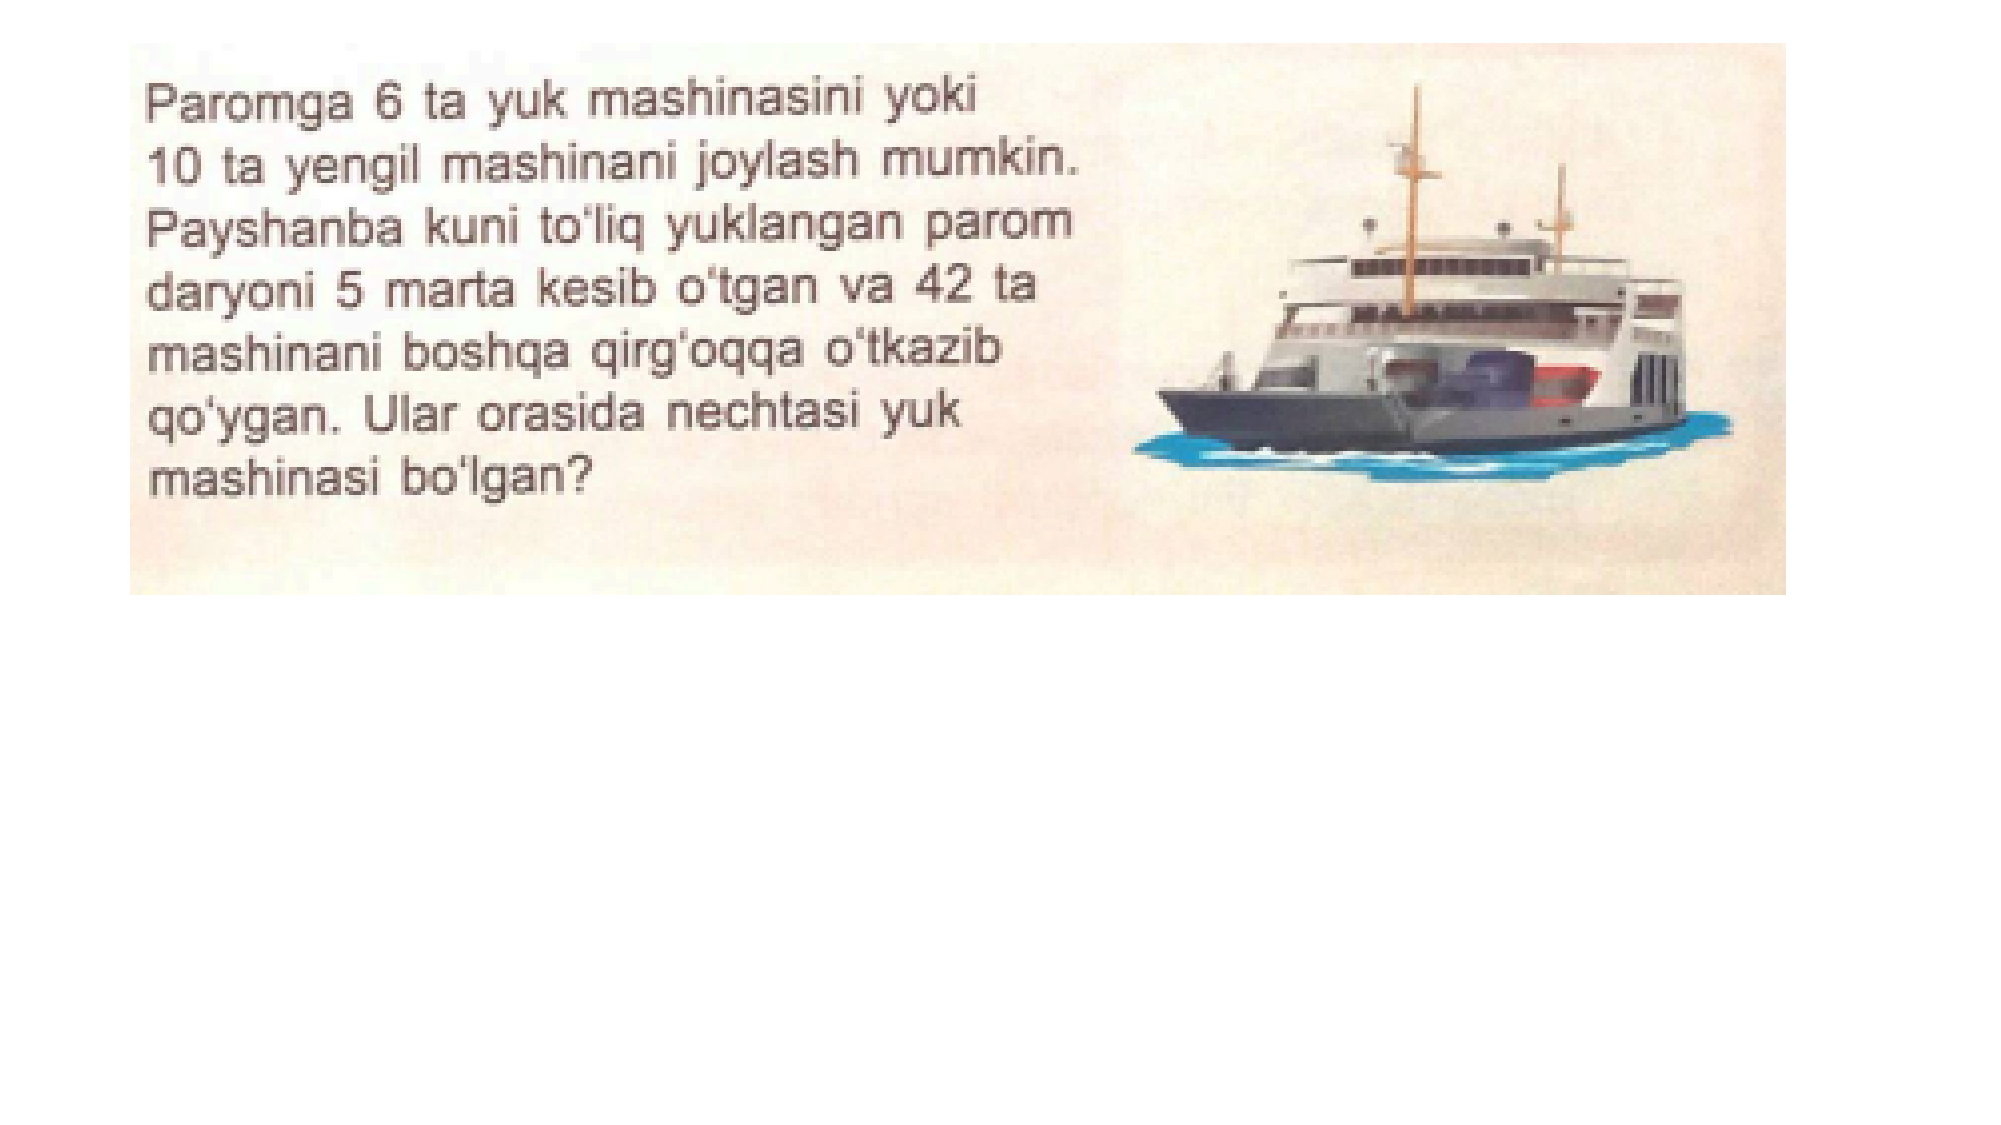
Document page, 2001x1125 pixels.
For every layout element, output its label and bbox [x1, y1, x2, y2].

picture [130, 43, 1786, 595]
